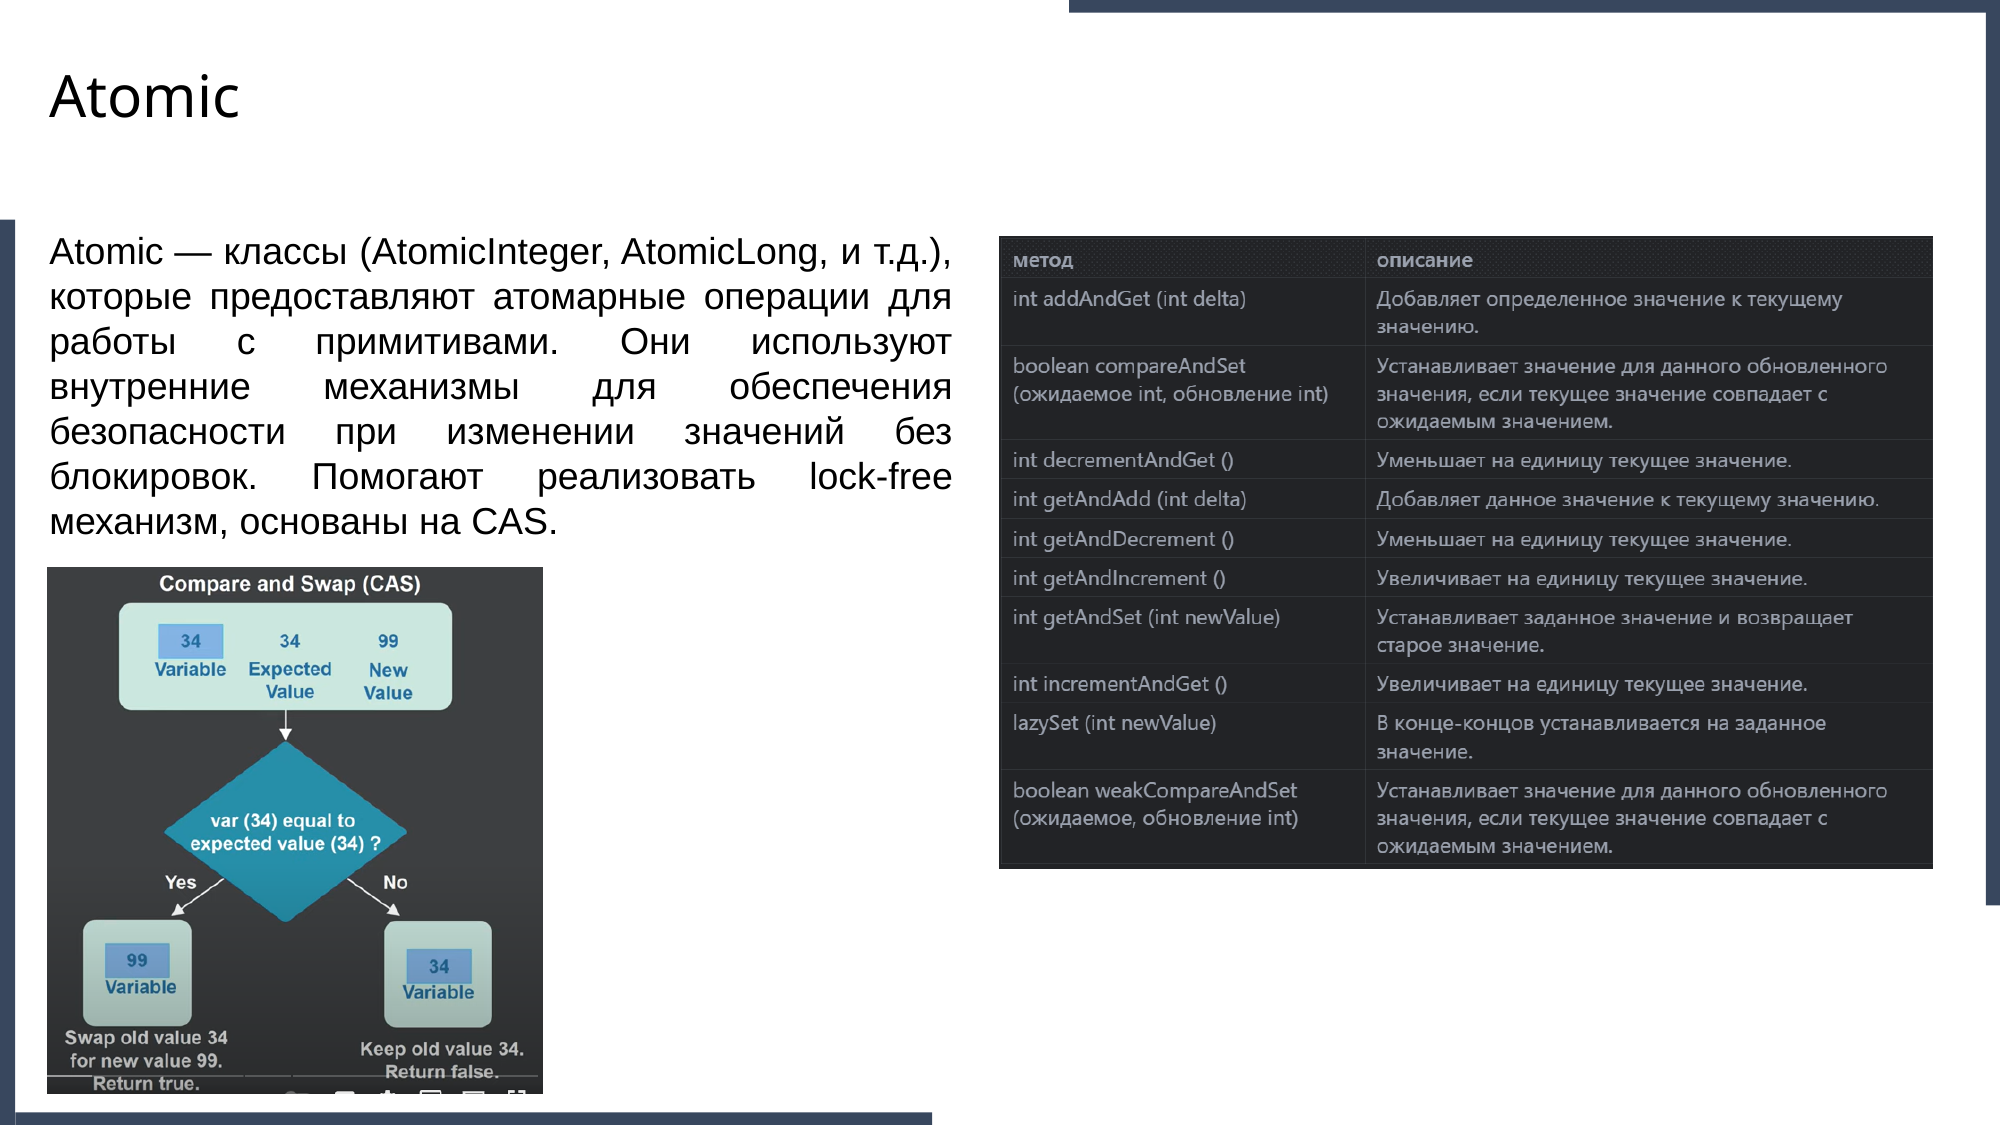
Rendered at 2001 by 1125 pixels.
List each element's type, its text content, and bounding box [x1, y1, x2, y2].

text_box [1068, 0, 2000, 906]
picture [47, 567, 543, 1094]
text_box Atomic — классы (AtomicInteger, AtomicLong, и т.д.), которые предоставляют атомарные операции для работы с примитивами. Они используют внутренние механизмы для обеспечения безопасности при изменении значений без блокировок. Помогают реализовать lock-free механизм, основаны на CAS. [933, 219, 968, 550]
picture [999, 236, 1933, 870]
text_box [0, 219, 933, 1125]
text_box Atomic [34, 51, 801, 137]
